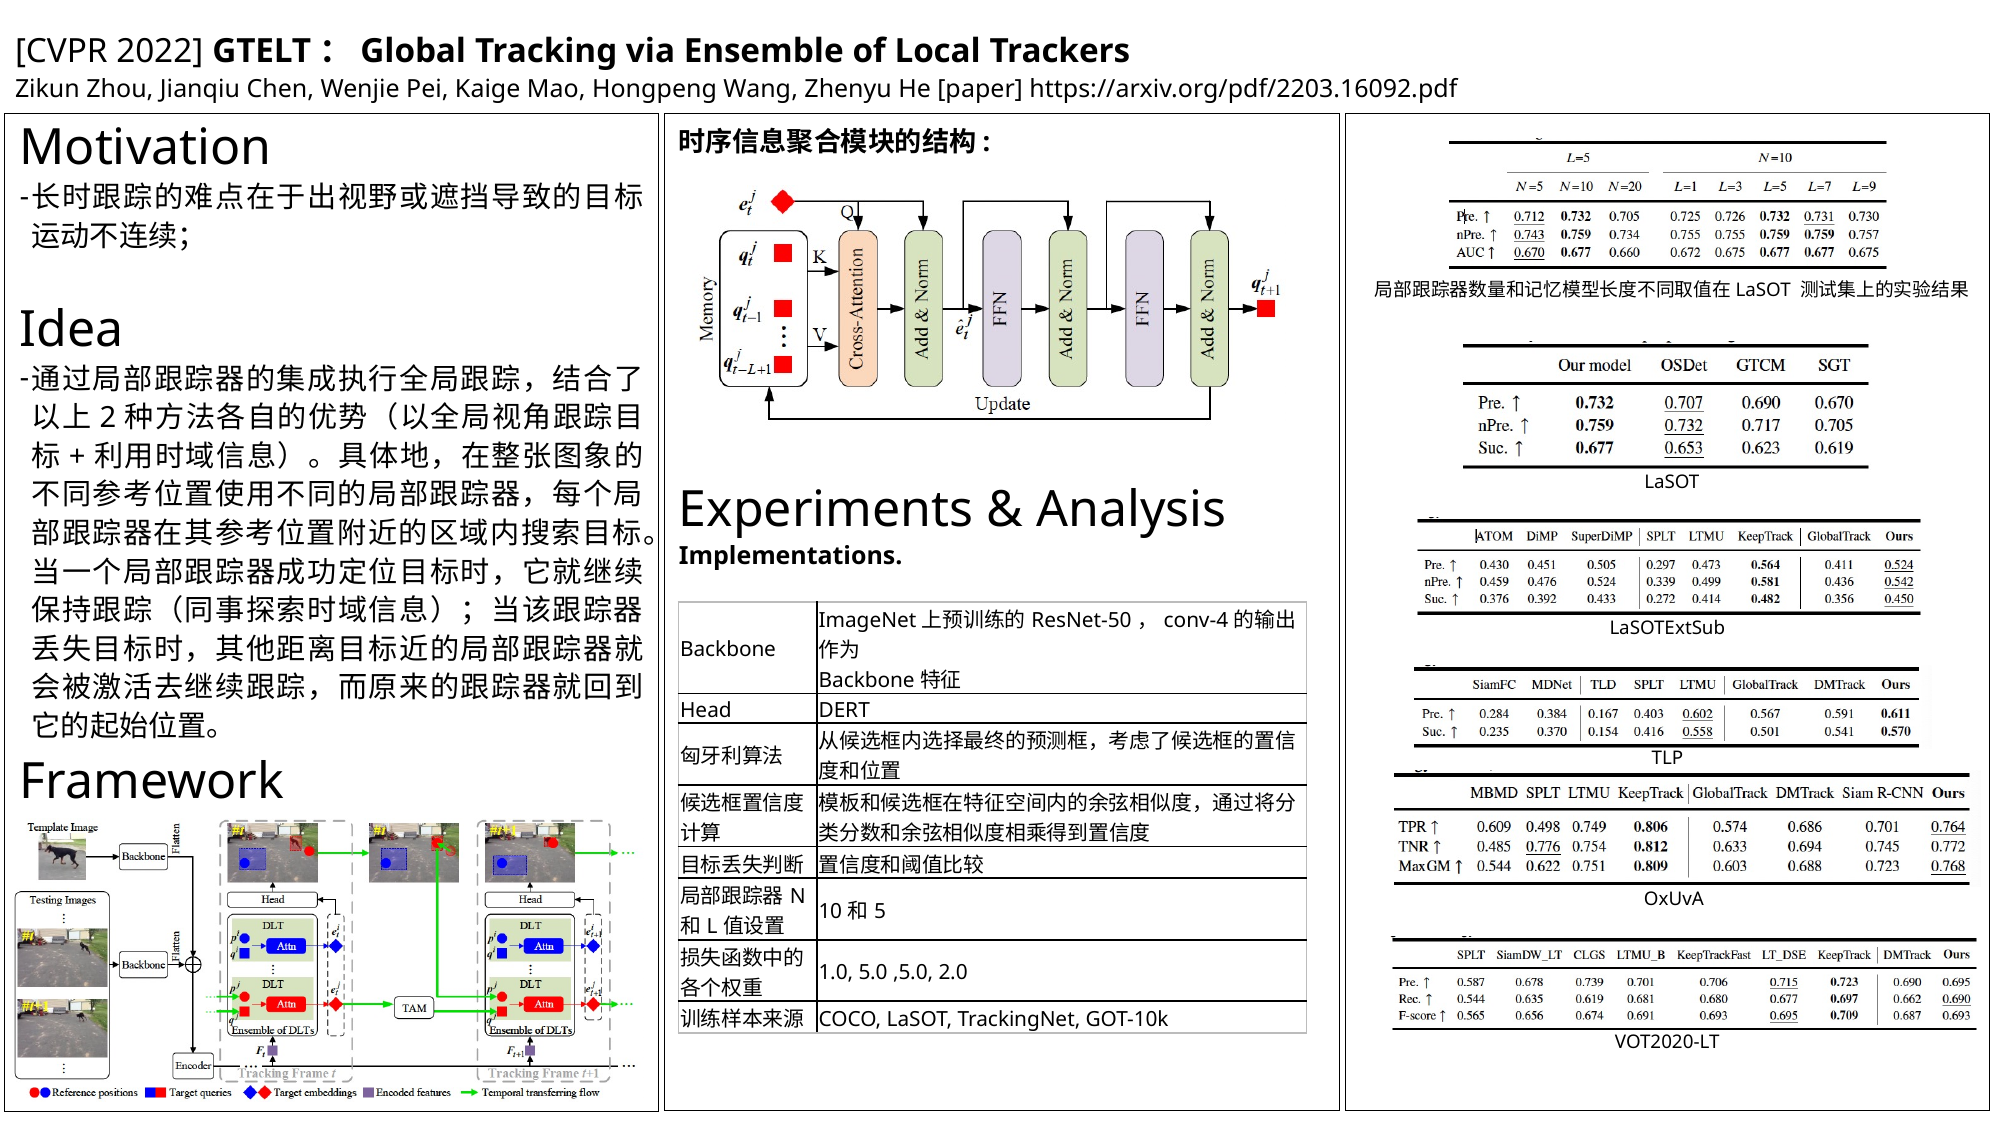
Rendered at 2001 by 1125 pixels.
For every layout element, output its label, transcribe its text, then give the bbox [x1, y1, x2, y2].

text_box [1362, 138, 1981, 309]
picture [6, 818, 645, 1102]
text_box LaSOTExtSub [1594, 617, 1740, 646]
text_box TLP [1636, 749, 1698, 770]
text_box LaSOT [1629, 472, 1714, 500]
picture [678, 185, 1286, 432]
table_cell 损失函数中的各个权重 [679, 941, 816, 1000]
table_cell 局部跟踪器N和L值设置 [679, 879, 816, 939]
table_header Backbone [679, 603, 816, 693]
table_cell COCO, LaSOT, TrackingNet, GOT-10k [818, 1002, 1306, 1032]
picture [1411, 665, 1932, 749]
text_box VOT2020-LT [1600, 1030, 1735, 1060]
table_cell 训练样本来源 [679, 1002, 816, 1032]
table_cell DERT [818, 694, 1306, 722]
text_box [1345, 113, 1990, 1111]
table_cell 目标丢失判断 [679, 847, 816, 877]
picture [1390, 936, 1977, 1030]
table_cell Head [679, 694, 816, 722]
table_cell 匈牙利算法 [679, 724, 816, 784]
text_box OxUvA [1629, 887, 1719, 917]
table_header ImageNet上预训练的ResNet-50，conv-4的输出作为 Backbone特征 [818, 603, 1306, 693]
text_box [CVPR 2022] GTELT：Global Tracking via Ensemble of Local Trackers Zikun Zhou, Jianqiu Chen, Wenjie Pei, Kaige Mao, Hongpeng Wang, Zhenyu He [paper] https://arxiv.org/pdf/2203.16092.pdf [0, 17, 1905, 102]
picture [1460, 341, 1874, 472]
table_cell 1.0, 5.0 ,5.0, 2.0 [818, 941, 1306, 1000]
picture [1412, 517, 1932, 617]
text_box 时序信息聚合模块的结构: Experiments & Analysis Implementations. [664, 113, 1340, 1111]
picture [1394, 770, 1981, 887]
table_cell 模板和候选框在特征空间内的余弦相似度，通过将分类分数和余弦相似度相乘得到置信度 [818, 786, 1306, 846]
table_cell 从候选框内选择最终的预测框，考虑了候选框的置信度和位置 [818, 724, 1306, 784]
table_cell 10和5 [818, 879, 1306, 939]
table_cell 置信度和阈值比较 [818, 847, 1306, 877]
table_cell 候选框置信度计算 [679, 786, 816, 846]
list Motivation 长时跟踪的难点在于出视野或遮挡导致的目标运动不连续； Idea 通过局部跟踪器的集成执行全局跟踪，结合了以上2种方法各自的优势（以全局视角跟踪目标+利用时域信息）。具体地，在整张图象的不同参考位置使用不同的局部跟踪器，每个局部跟踪器在其参考位置附近的区域内搜索目标。当一个局部跟踪器成功定位目标时，它就继续保持跟踪（同事探索时域信息）；当该跟踪器丢失目标时，其他距离目标近的局部跟踪器就会被激活去继续跟踪，而原来的跟踪器就回到它的起始位置。 Framework [4, 113, 659, 1112]
